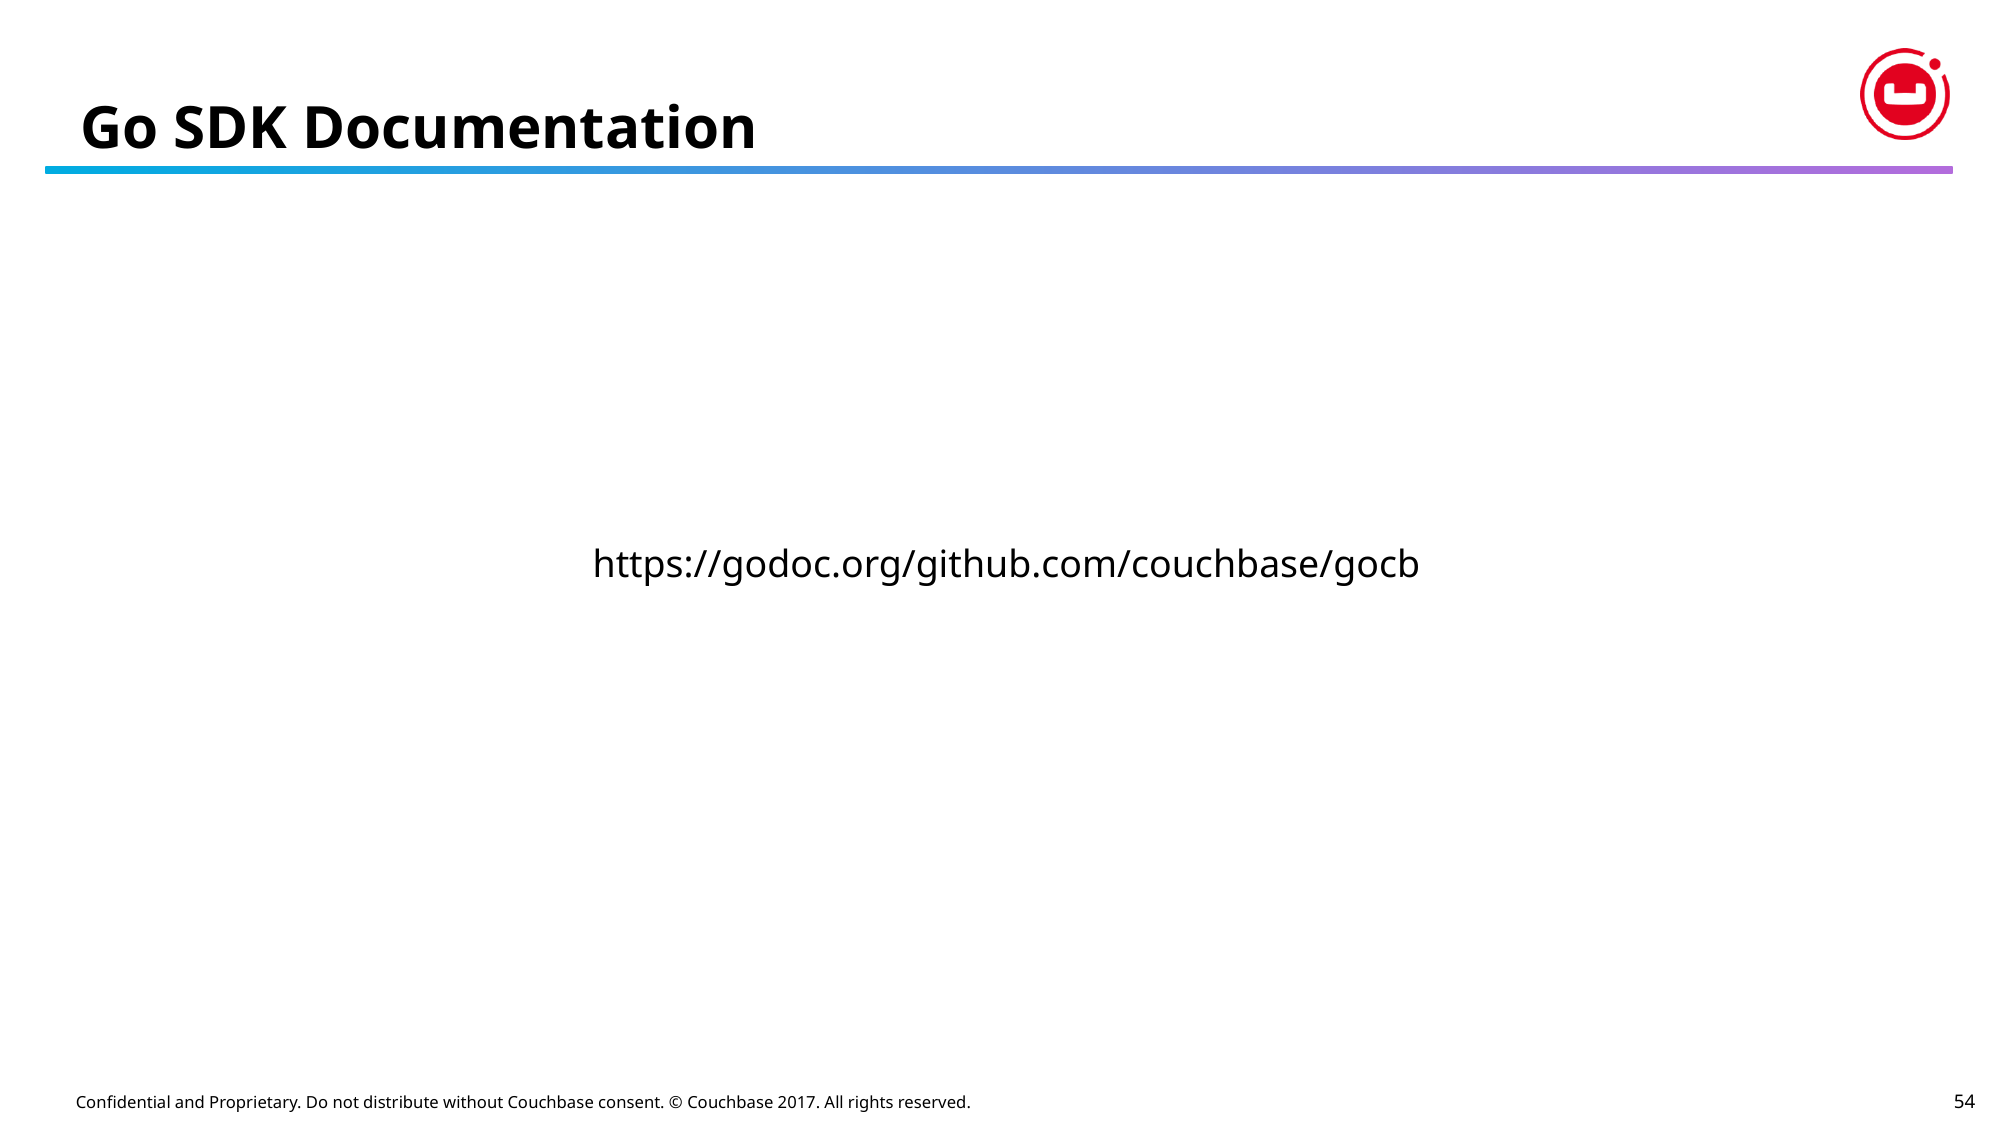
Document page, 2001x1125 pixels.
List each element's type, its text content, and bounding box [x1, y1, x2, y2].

title Go SDK Documentation [65, 84, 1768, 175]
picture [1860, 48, 1958, 140]
text_box https://godoc.org/github.com/couchbase/gocb [65, 532, 1948, 592]
